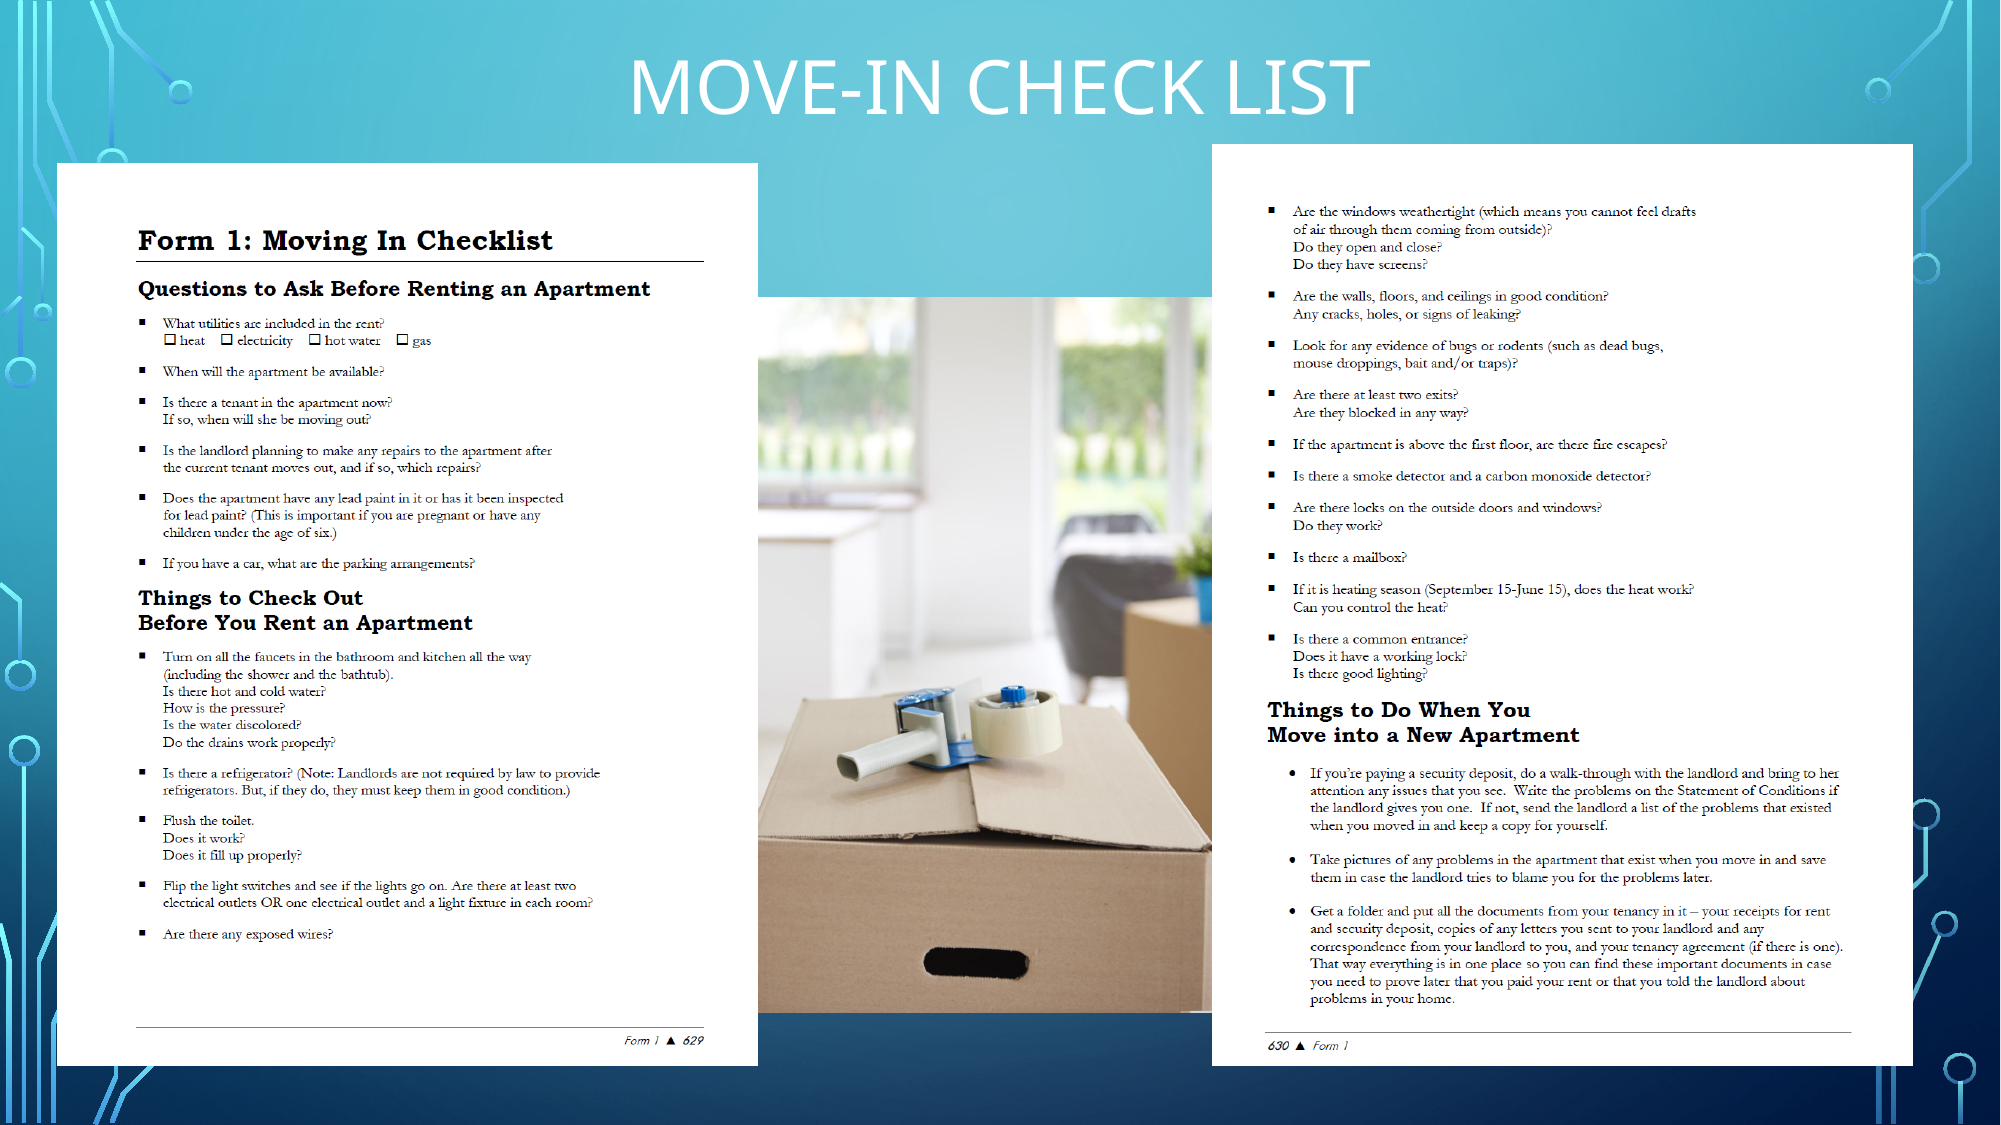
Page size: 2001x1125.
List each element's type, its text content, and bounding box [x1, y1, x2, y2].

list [1212, 144, 1913, 1066]
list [56, 163, 758, 1066]
picture [758, 296, 1212, 1013]
title Move-In Check List [150, 0, 1850, 199]
